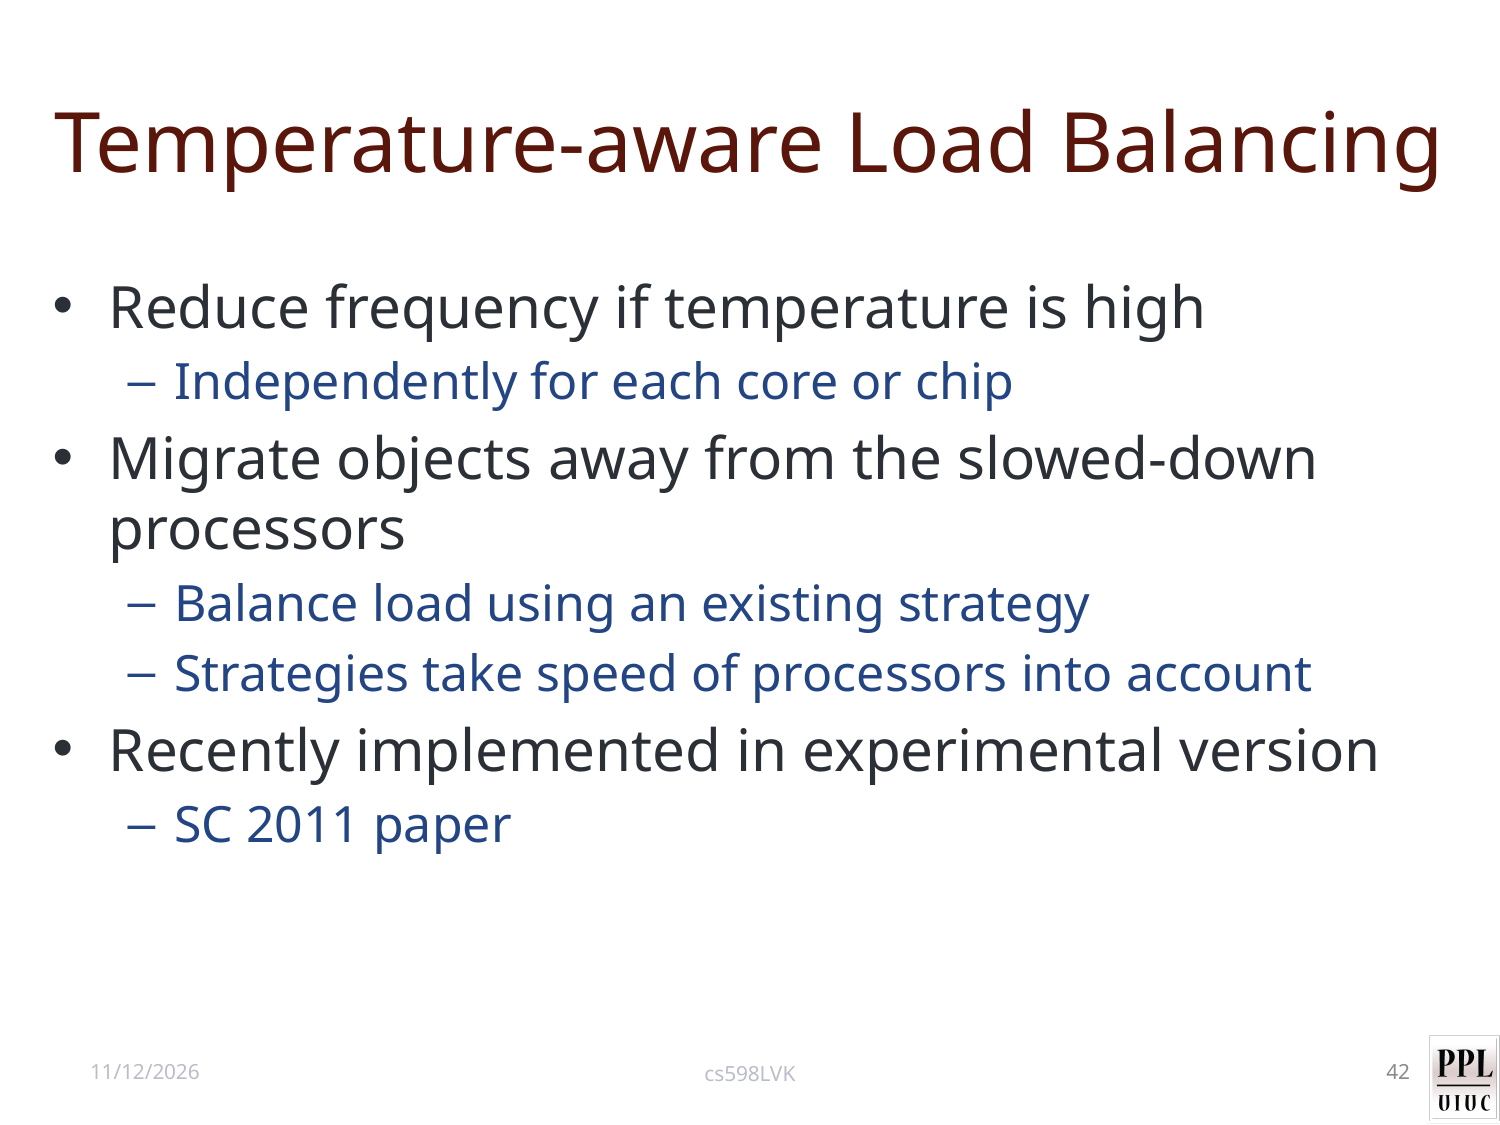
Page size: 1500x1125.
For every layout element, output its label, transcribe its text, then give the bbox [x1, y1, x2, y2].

footer cs598LVK [512, 1042, 988, 1103]
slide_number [75, 1042, 425, 1103]
picture [1425, 1032, 1500, 1125]
title Temperature-aware Load Balancing [0, 45, 1500, 233]
slide_number 42 [1074, 1042, 1425, 1103]
list Reduce frequency if temperature is high Independently for each core or chip Migrate objects away from the slowed-down processors Balance load using an existing strategy Strategies take speed of processors into account Recently implemented in experimental version SC 2011 paper [37, 262, 1475, 863]
